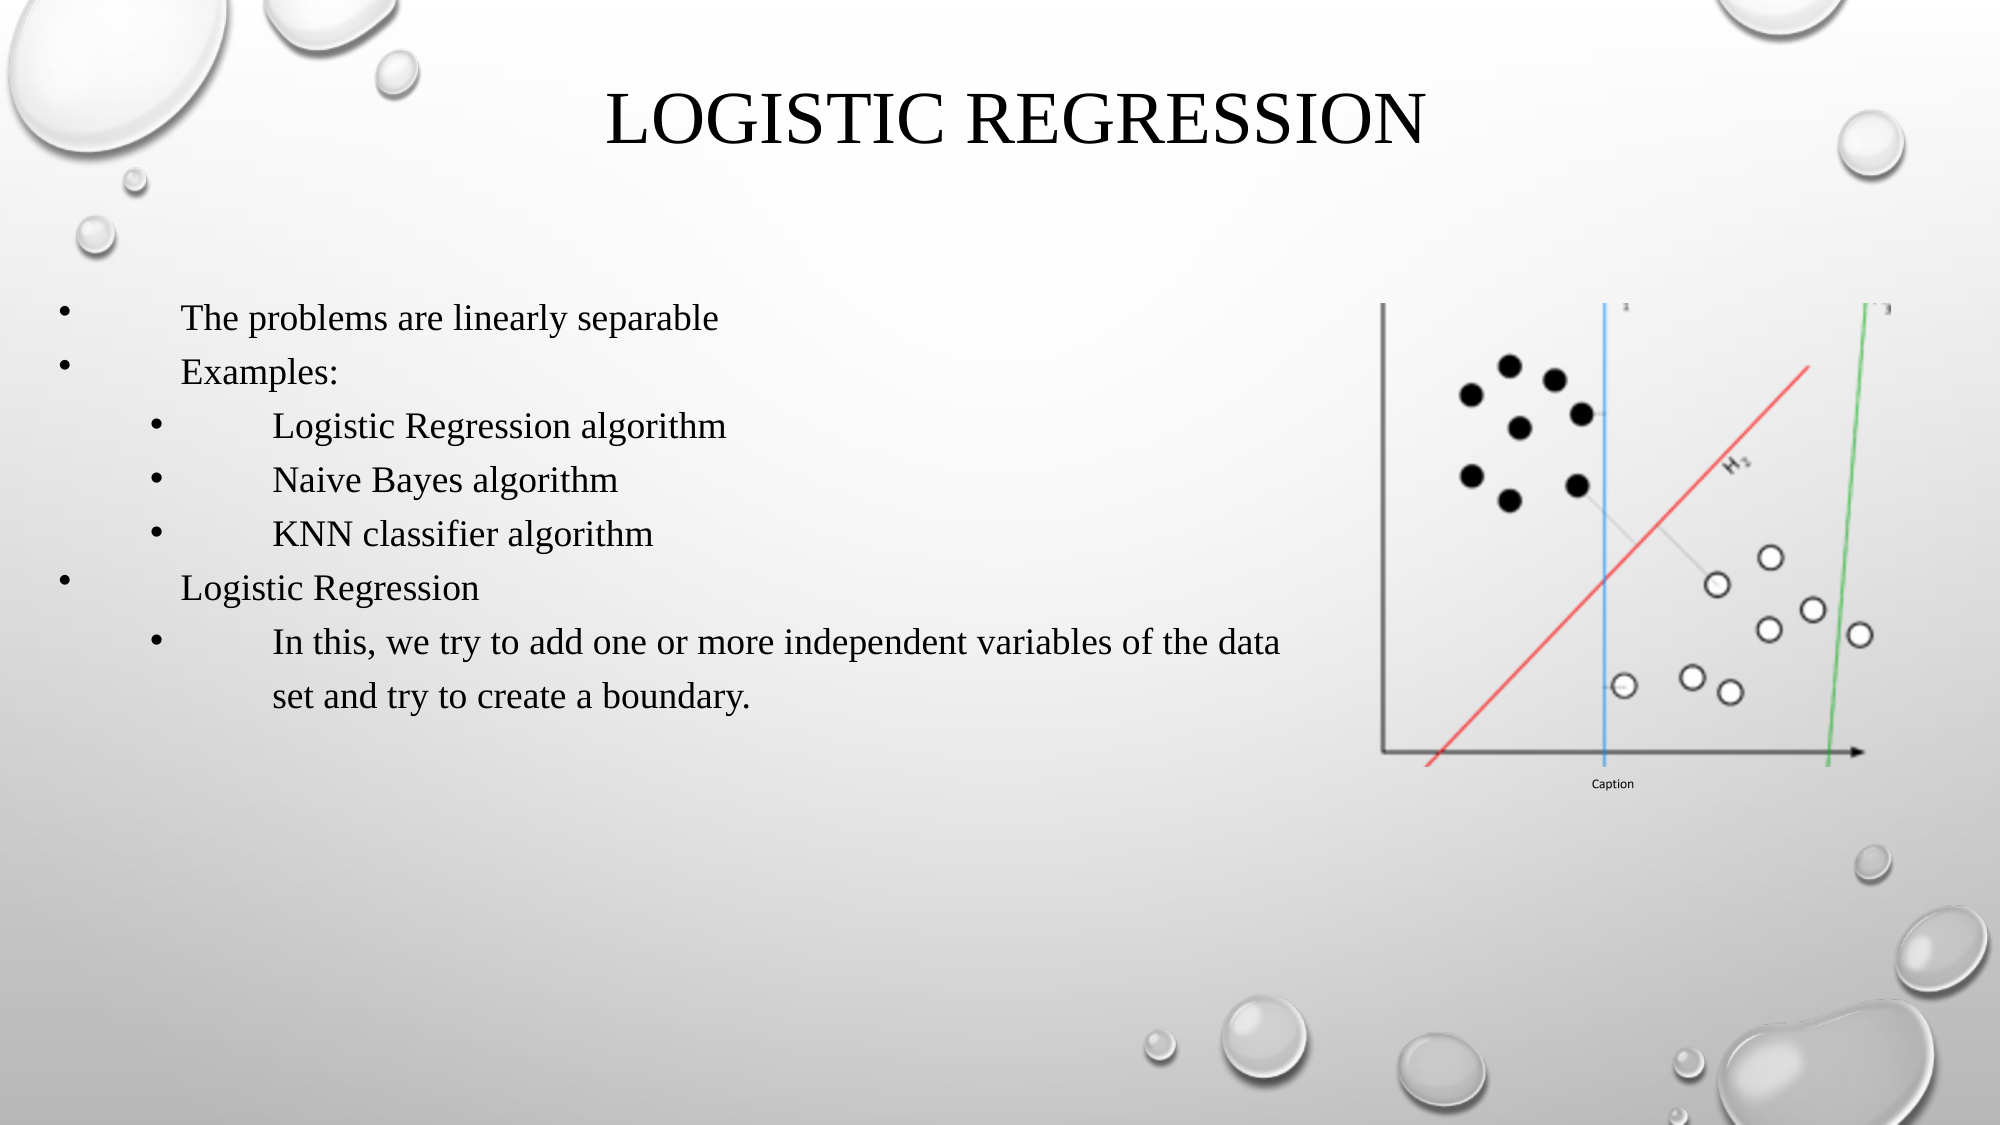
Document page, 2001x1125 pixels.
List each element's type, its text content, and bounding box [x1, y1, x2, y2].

picture [0, 0, 2000, 1125]
list The problems are linearly separable Examples: Logistic Regression algorithm Naive Bayes algorithm KNN classifier algorithm Logistic Regression In this, we try to add one or more independent variables of the data set and try to create a boundary. [43, 276, 1318, 803]
title LOGISTIC REGRESSION [225, 22, 1809, 217]
